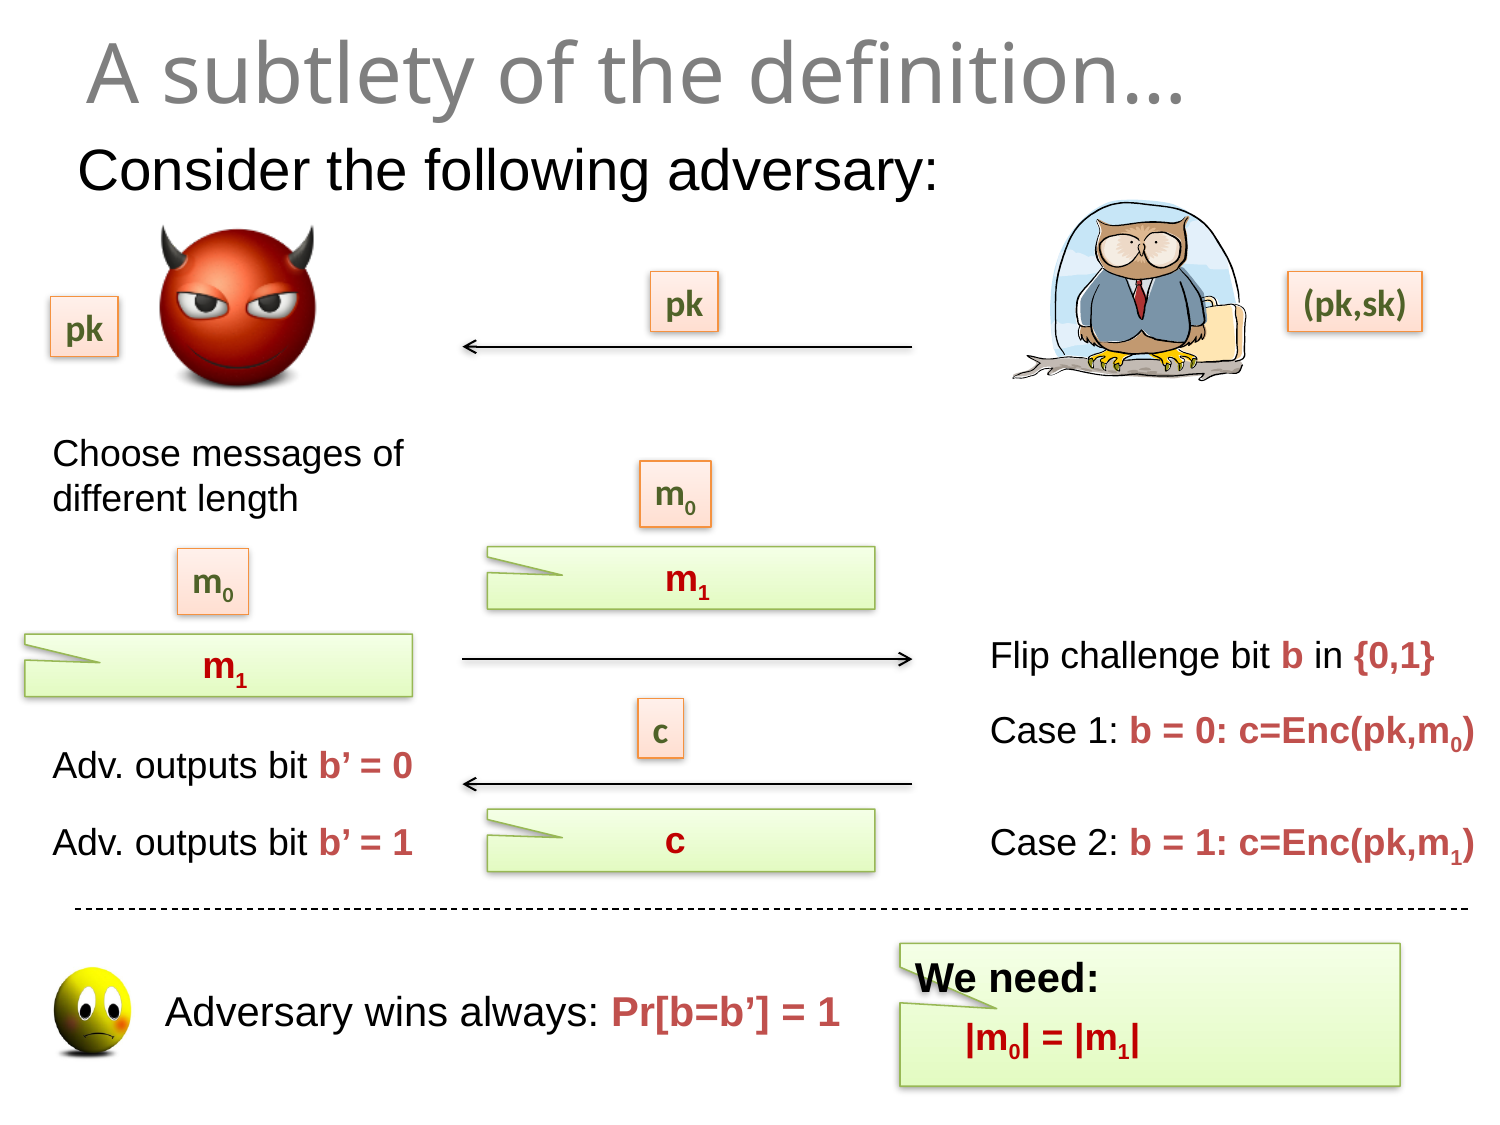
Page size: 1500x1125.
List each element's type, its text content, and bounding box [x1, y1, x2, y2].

text_box Flip challenge bit b in {0,1} [975, 623, 1500, 684]
text_box (pk,sk) [1287, 271, 1423, 332]
text_box Adversary wins always: Pr[b=b’] = 1 [149, 977, 959, 1043]
text_box c [637, 698, 684, 759]
text_box m0 [639, 460, 712, 528]
text_box Consider the following adversary: [62, 125, 1375, 210]
text_box [907, 977, 971, 1005]
picture [43, 962, 138, 1066]
text_box pk [650, 271, 719, 332]
text_box |m0| = |m1| [950, 1005, 1375, 1072]
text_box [487, 808, 876, 872]
text_box pk [50, 296, 119, 357]
text_box Case 1: b = 0: c=Enc(pk,m0) [975, 698, 1500, 765]
text_box A subtlety of the definition… [50, 12, 1450, 128]
text_box Adv. outputs bit b’ = 1 [37, 811, 483, 871]
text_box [24, 633, 413, 697]
text_box m0 [177, 548, 249, 615]
text_box Choose messages of different length [37, 421, 425, 527]
text_box We need: [899, 942, 1401, 1088]
text_box Adv. outputs bit b’ = 0 [37, 734, 588, 794]
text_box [487, 546, 876, 610]
text_box Case 2: b = 1: c=Enc(pk,m1) [975, 811, 1500, 877]
picture [1012, 196, 1251, 385]
picture [149, 221, 326, 397]
